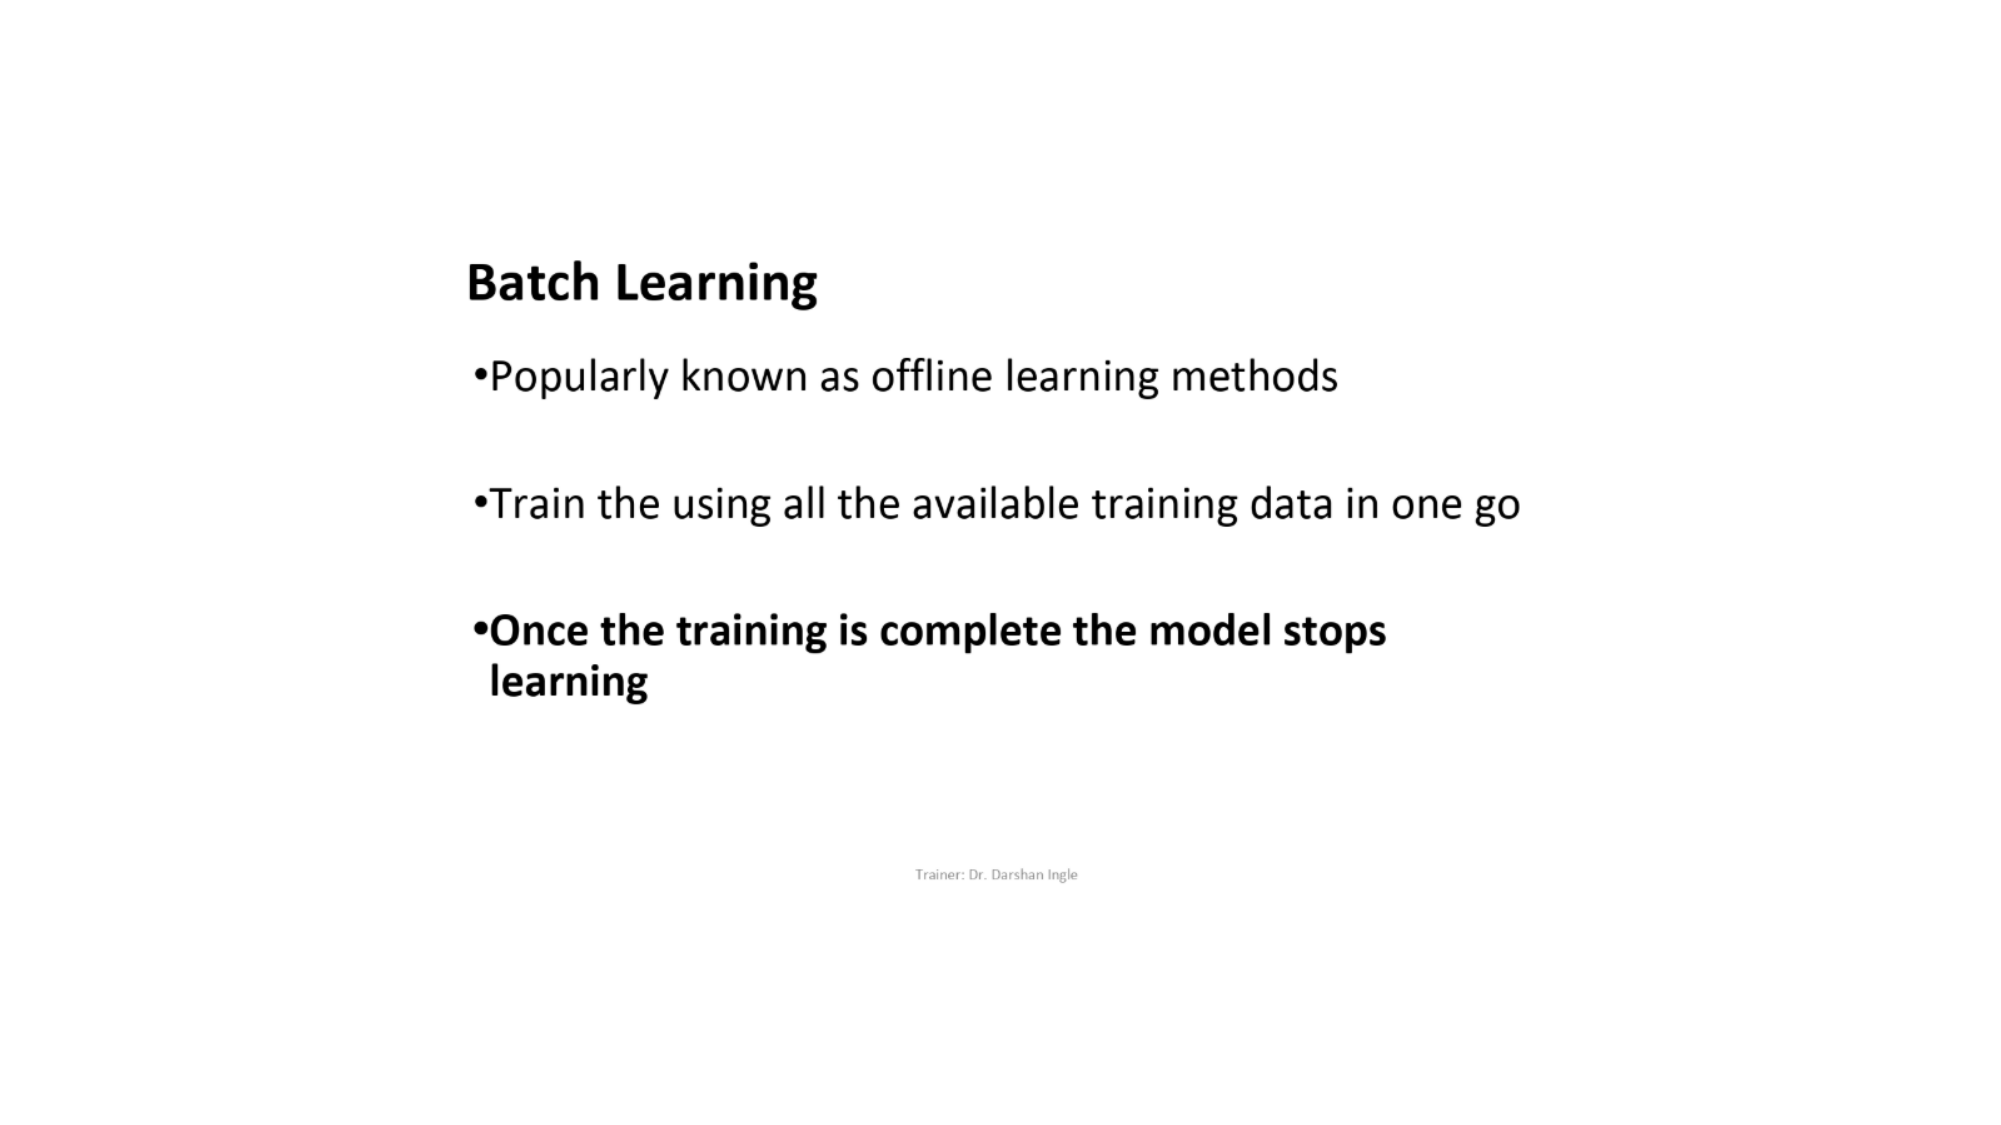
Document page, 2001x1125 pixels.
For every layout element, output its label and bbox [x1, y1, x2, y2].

picture [400, 228, 1600, 897]
